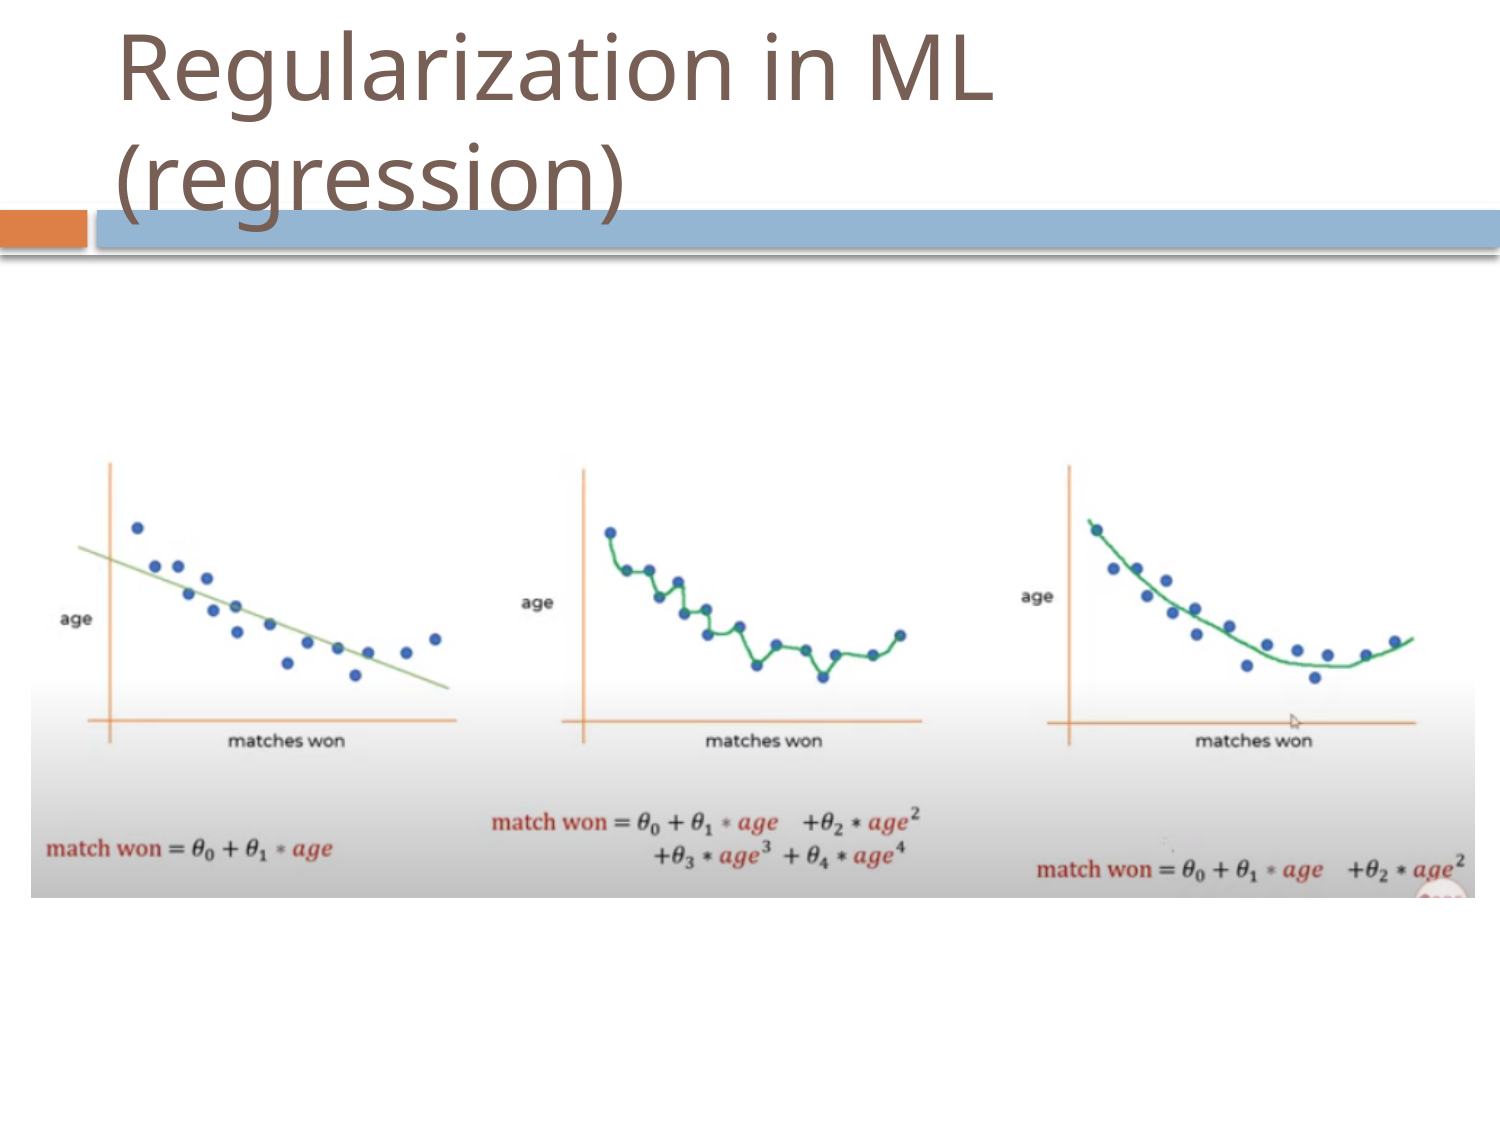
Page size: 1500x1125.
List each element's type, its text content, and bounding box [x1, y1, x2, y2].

picture [30, 399, 1476, 898]
title Regularization in ML (regression) [100, 37, 1438, 200]
